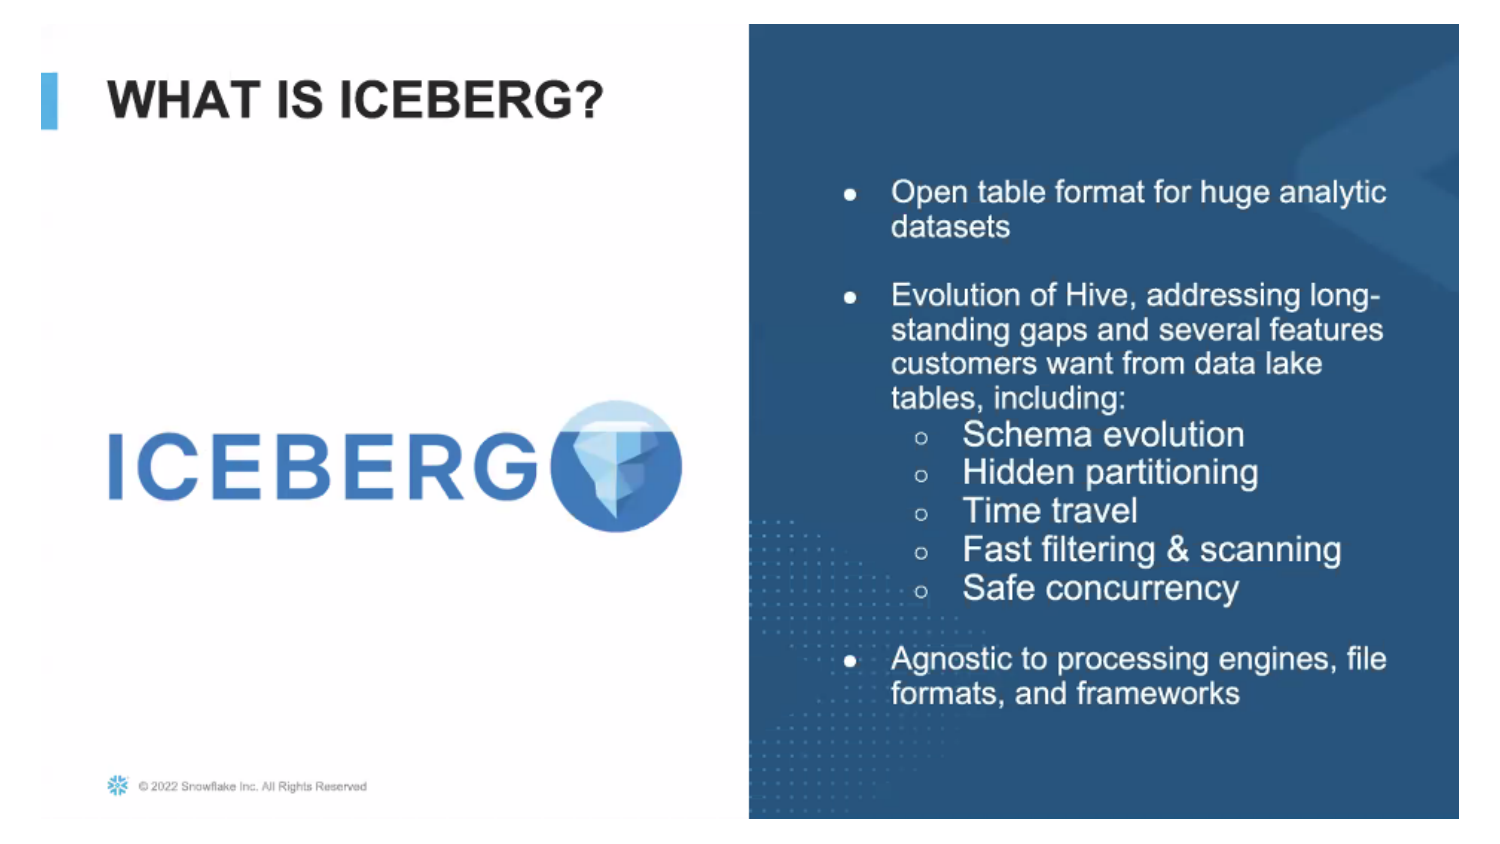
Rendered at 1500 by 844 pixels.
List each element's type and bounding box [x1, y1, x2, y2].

picture [41, 24, 1459, 819]
